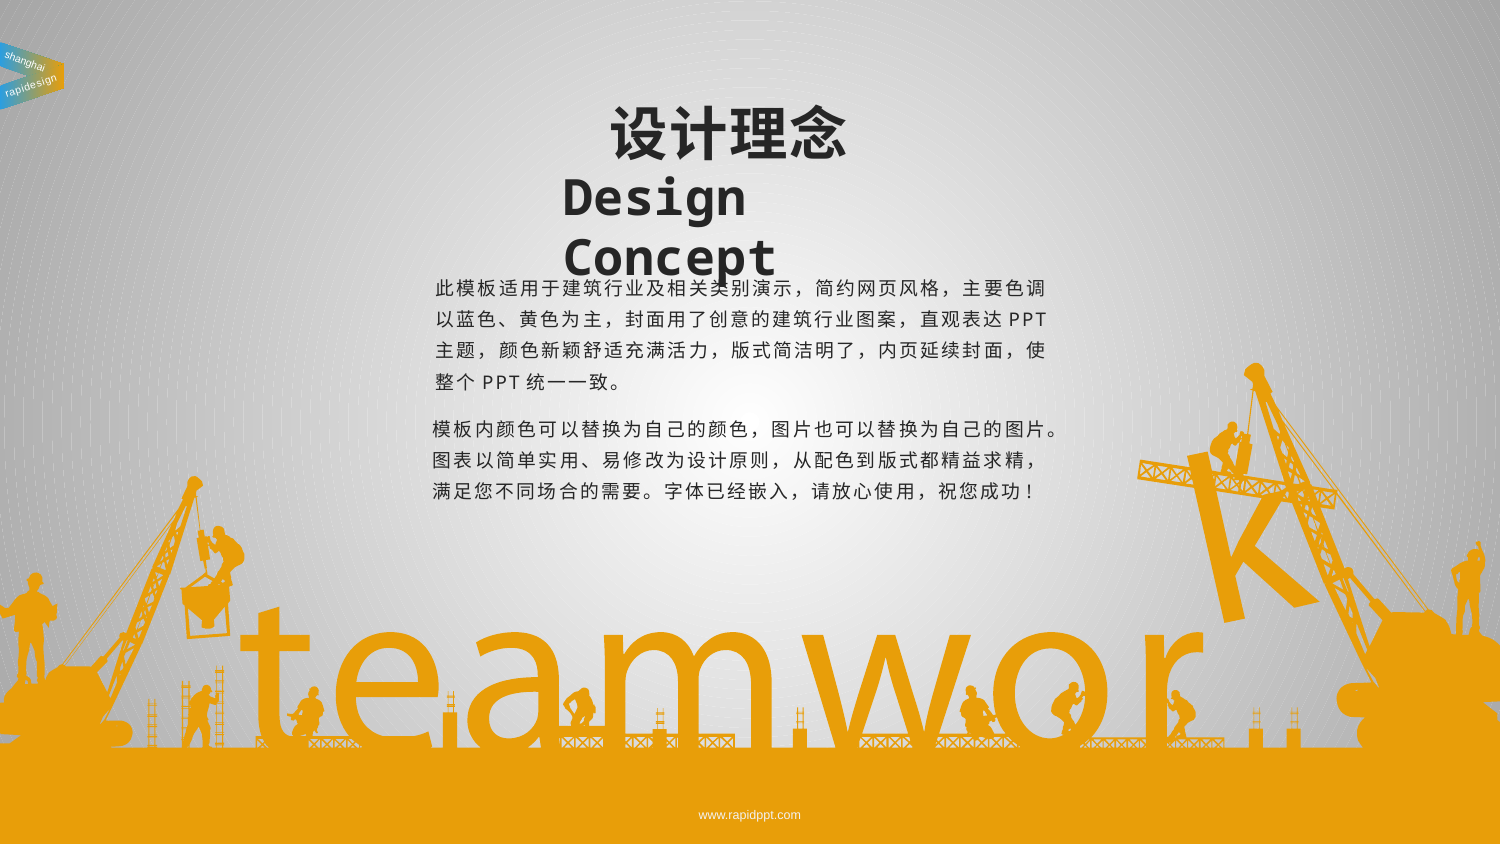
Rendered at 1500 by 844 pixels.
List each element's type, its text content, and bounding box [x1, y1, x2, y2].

text_box www.rapidppt.com [683, 799, 817, 829]
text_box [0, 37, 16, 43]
text_box rapidesign [66, 59, 75, 88]
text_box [420, 260, 1062, 511]
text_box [0, 43, 66, 108]
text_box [548, 89, 926, 234]
text_box [0, 362, 1500, 844]
